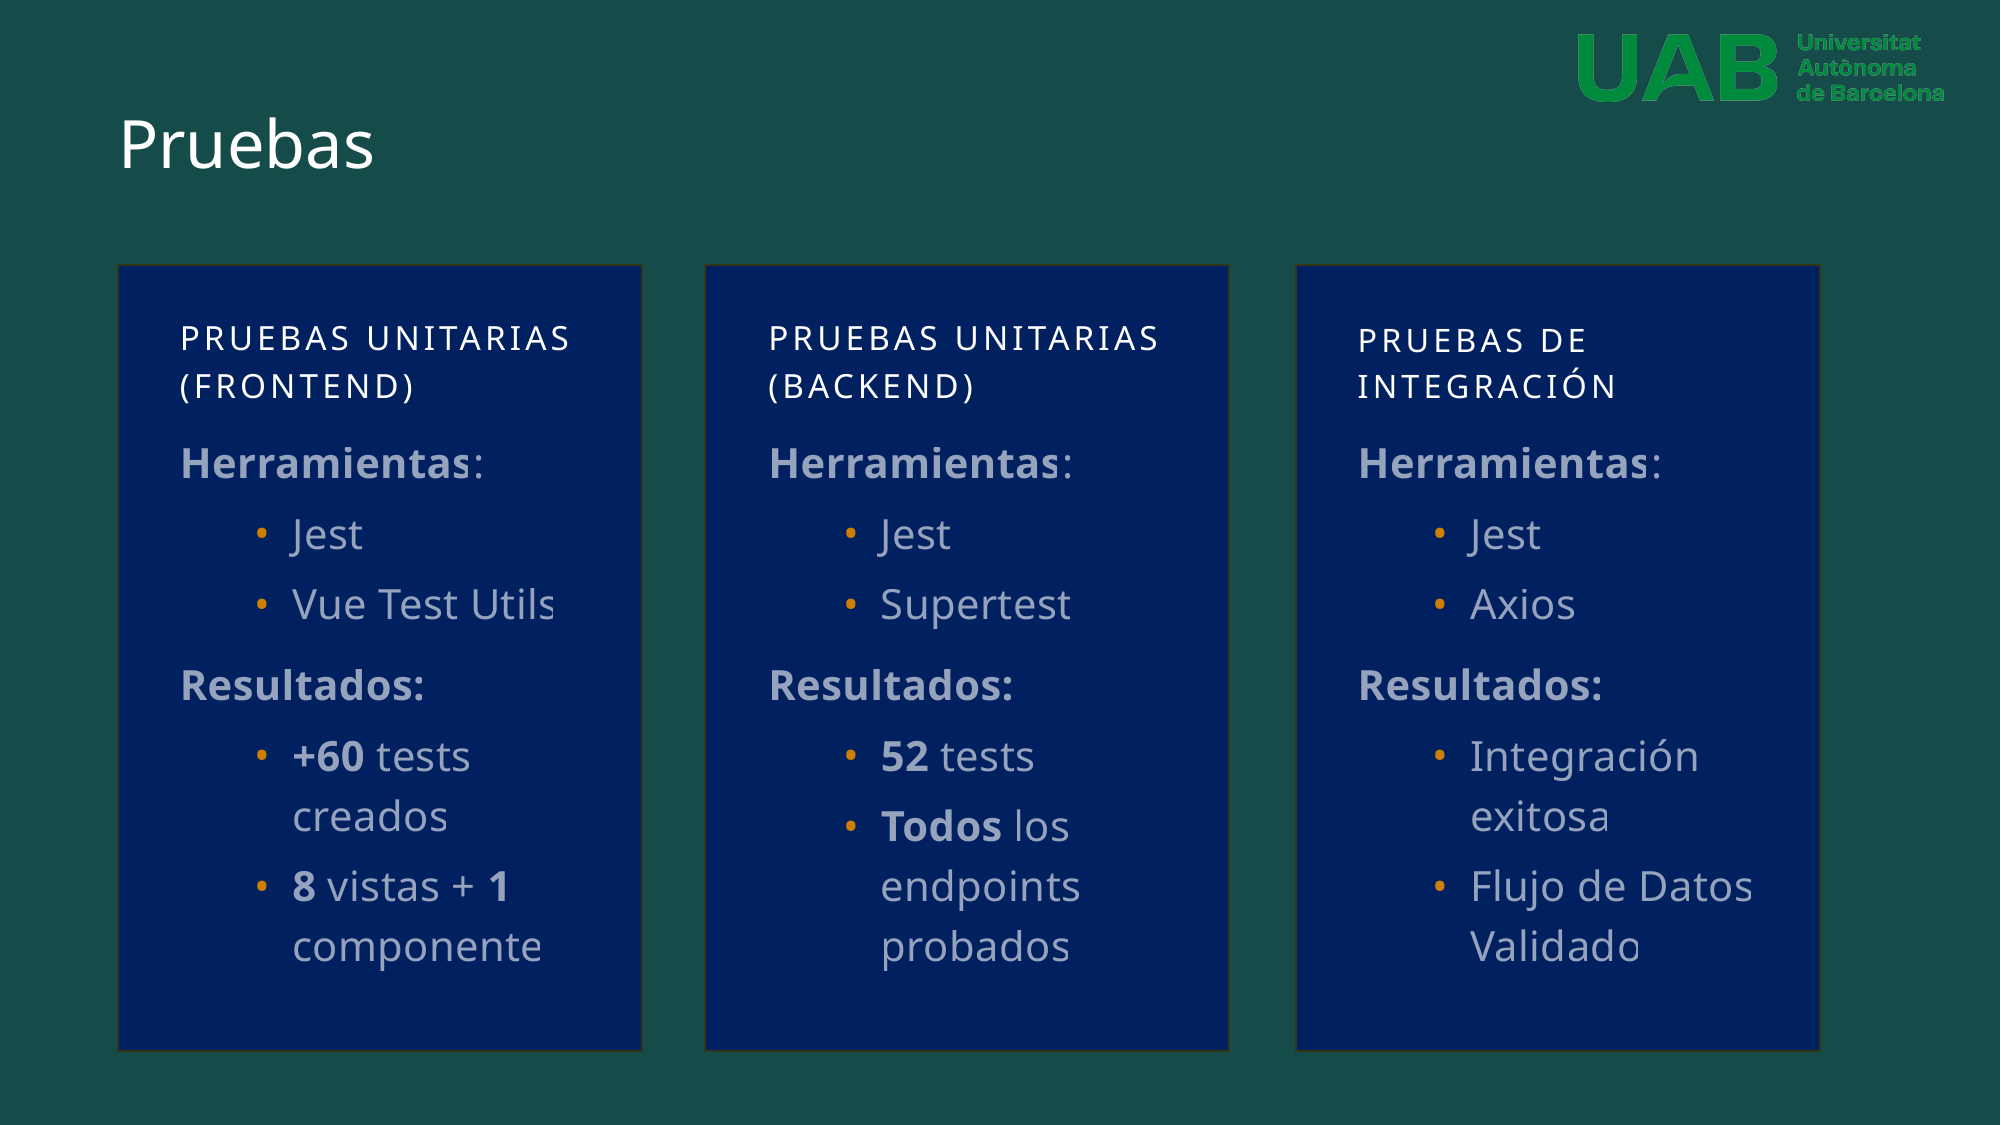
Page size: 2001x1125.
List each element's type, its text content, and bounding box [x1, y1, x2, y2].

text_box [704, 264, 1230, 1052]
text_box [117, 264, 643, 1052]
list Pruebas Unitarias (Backend) [768, 312, 1230, 405]
title Pruebas [118, 101, 1878, 212]
text_box Pruebas de Integración [1357, 312, 1819, 405]
picture [1576, 34, 1946, 103]
list Herramientas: Jest Vue Test Utils Resultados: +60 tests creados 8 vistas + 1 componente [179, 427, 640, 1052]
text_box [1295, 264, 1821, 1052]
list Pruebas Unitarias (Frontend) [179, 312, 641, 405]
text_box Herramientas: Jest Axios Resultados: Integración exitosa Flujo de Datos Validado [1357, 427, 1818, 1084]
list Herramientas: Jest Supertest Resultados: 52 tests Todos los endpoints probados [768, 427, 1228, 1008]
